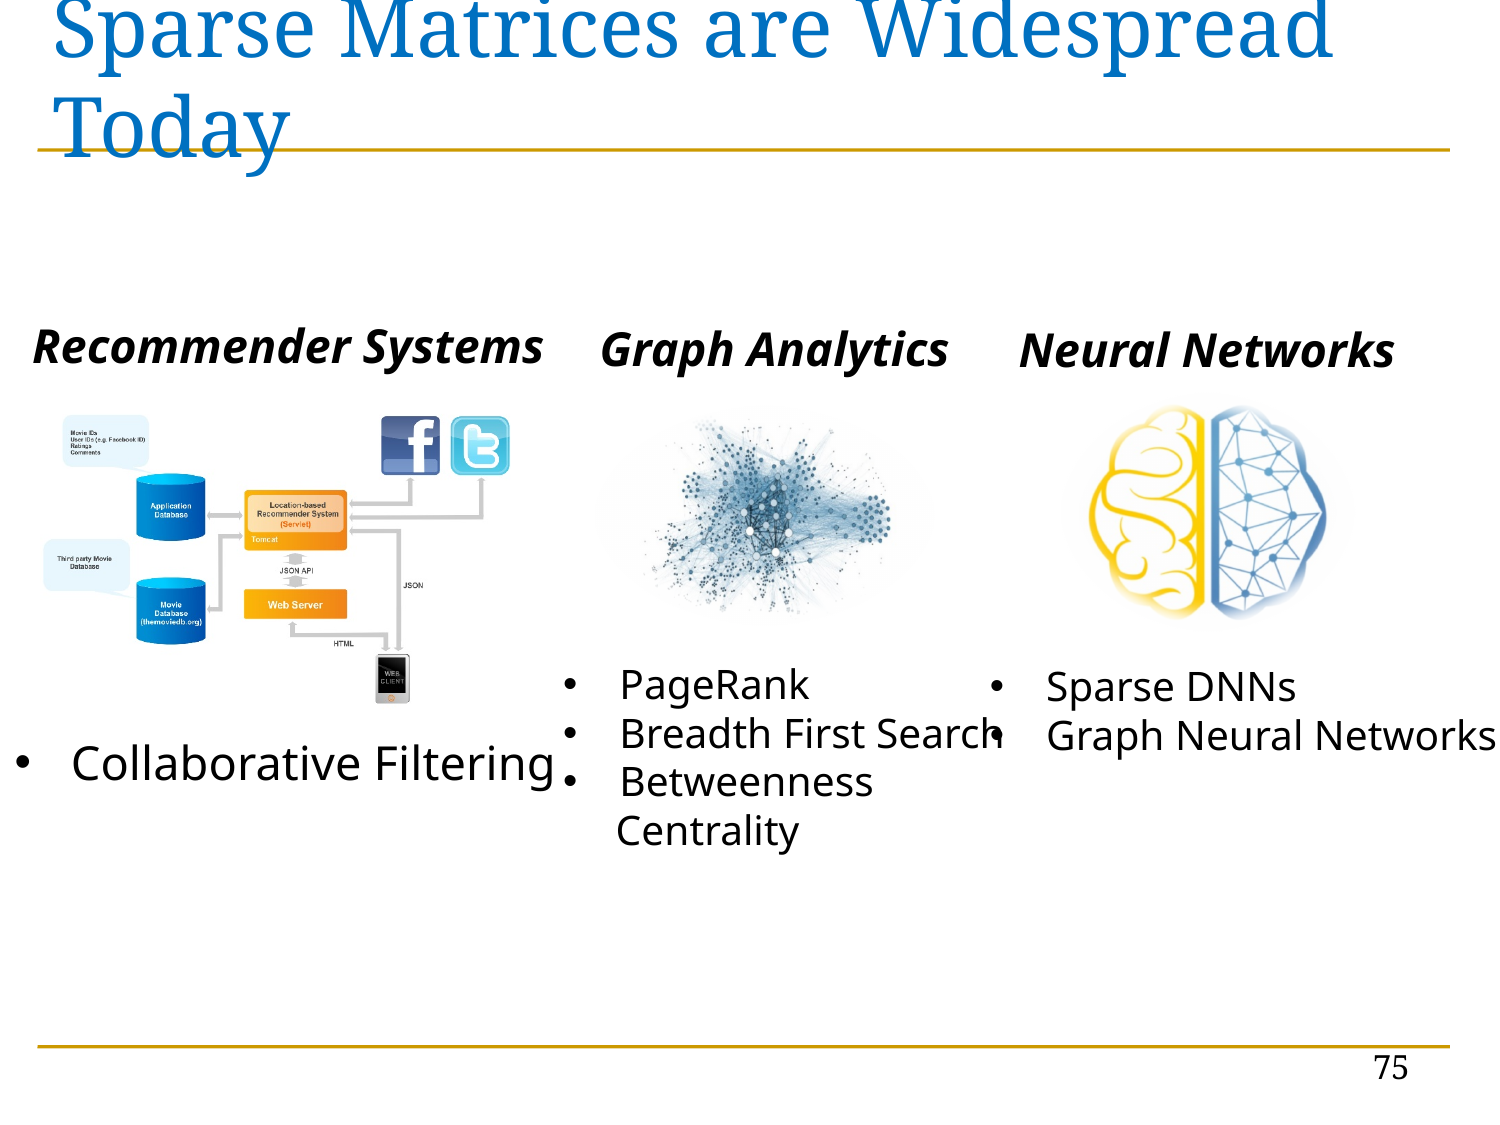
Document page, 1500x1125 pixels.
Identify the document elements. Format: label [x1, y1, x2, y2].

text_box [584, 312, 966, 384]
picture [1057, 390, 1358, 634]
title [37, 0, 1451, 150]
text_box [17, 309, 560, 381]
text_box [1003, 313, 1412, 385]
picture [590, 403, 939, 629]
text_box [0, 651, 1500, 861]
picture [40, 381, 558, 727]
slide_number [1074, 1023, 1426, 1100]
